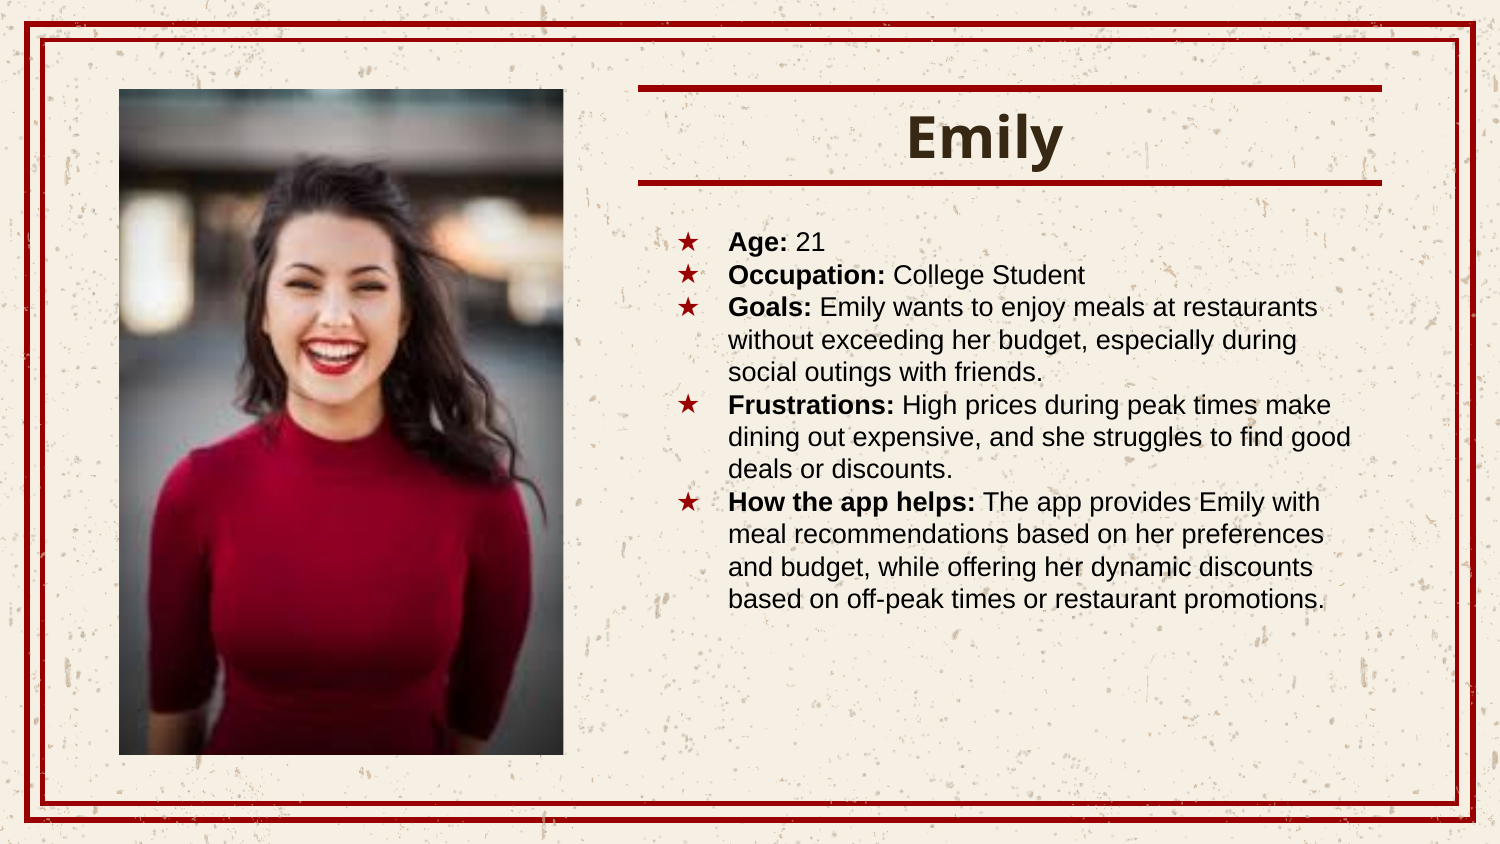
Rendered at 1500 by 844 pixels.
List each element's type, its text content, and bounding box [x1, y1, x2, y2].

picture [1, 1, 1500, 844]
list Age: 21 Occupation: College Student Goals: Emily wants to enjoy meals at restaurants without exceeding her budget, especially during social outings with friends. Frustrations: High prices during peak times make dining out expensive, and she struggles to find good deals or discounts. How the app helps: The app provides Emily with meal recommendations based on her preferences and budget, while offering her dynamic discounts based on off-peak times or restaurant promotions. [638, 209, 1382, 755]
title Emily [612, 88, 1357, 183]
